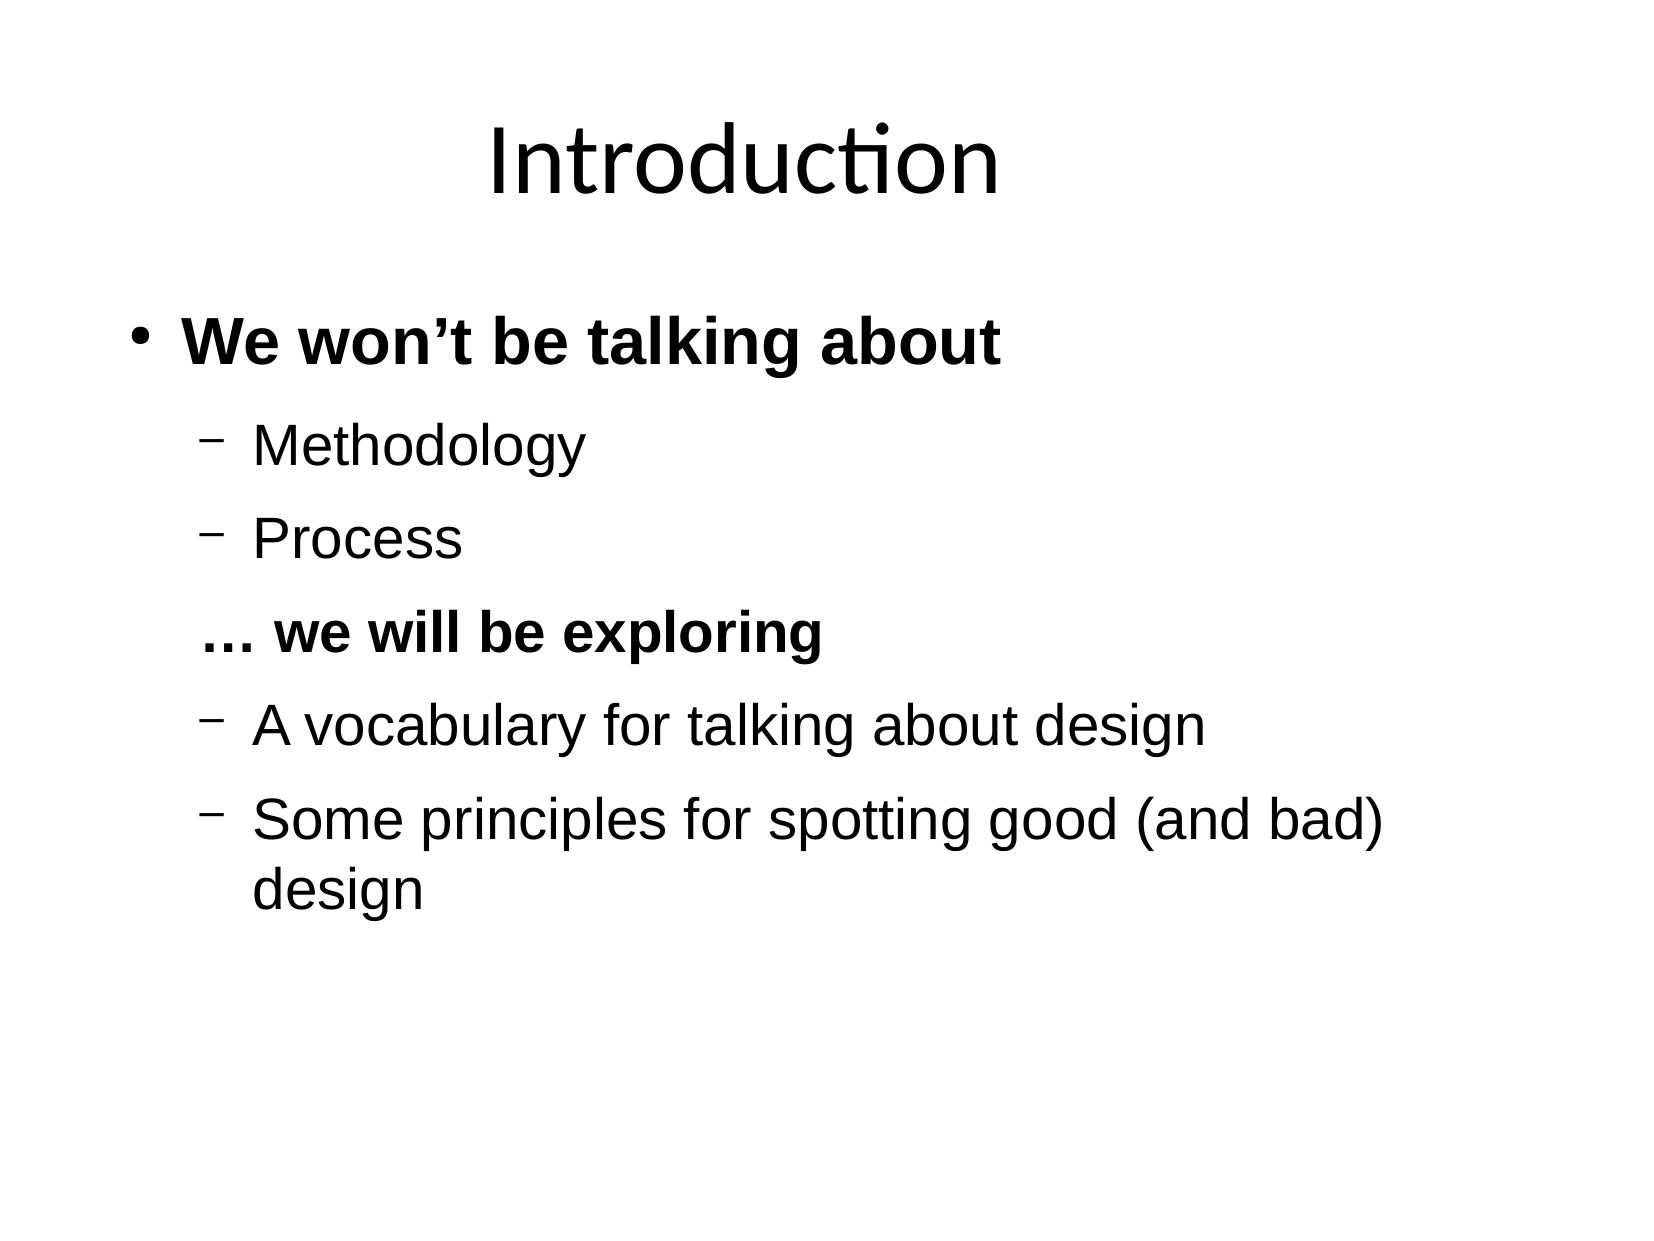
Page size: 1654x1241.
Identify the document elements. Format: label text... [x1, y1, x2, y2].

list We won’t be talking about Methodology Process … we will be exploring A vocabulary for talking about design Some principles for spotting good (and bad) design [94, 289, 1550, 1009]
title Introduction [0, 41, 1489, 265]
